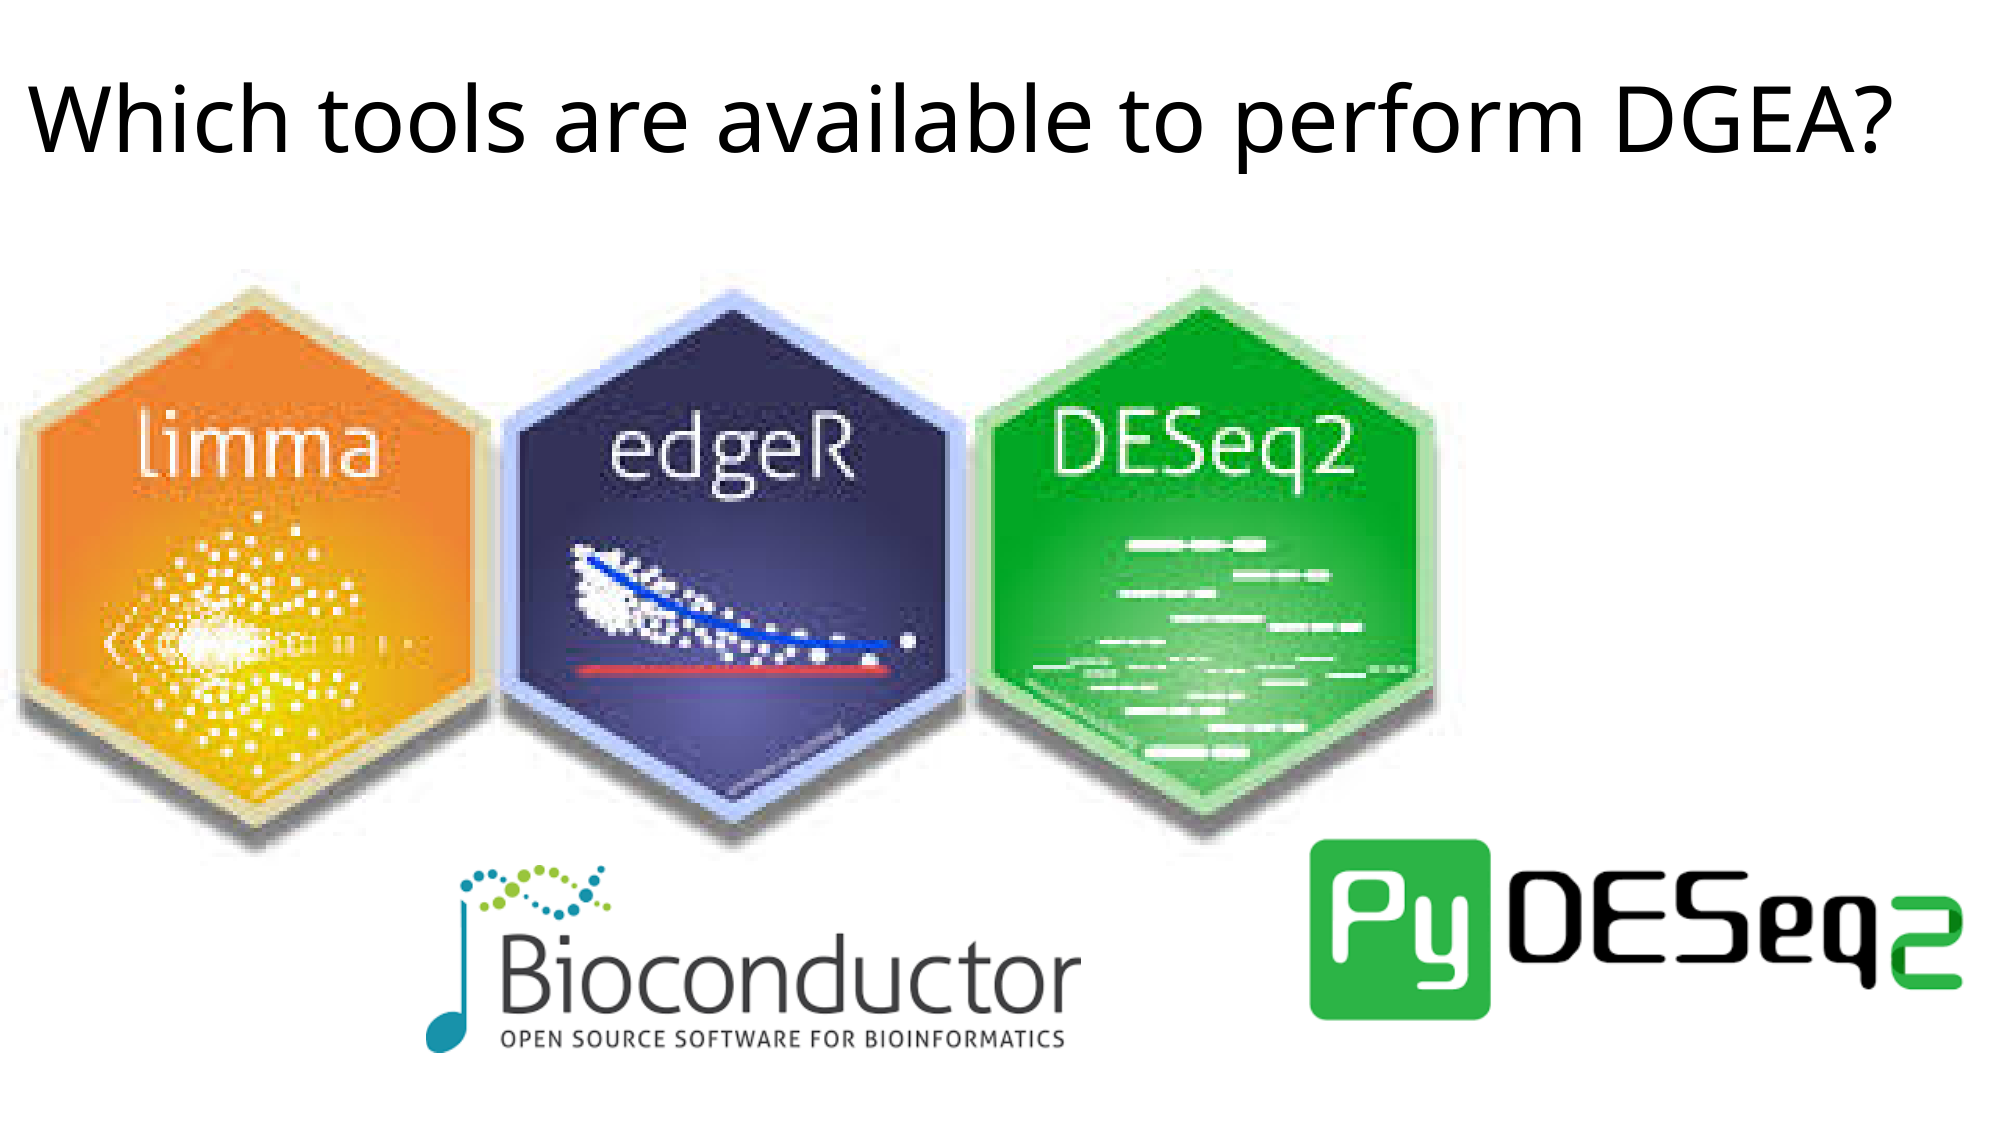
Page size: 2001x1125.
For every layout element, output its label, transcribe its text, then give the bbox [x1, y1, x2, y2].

title Which tools are available to perform DGEA? [12, 13, 1965, 232]
picture [0, 269, 1965, 1054]
